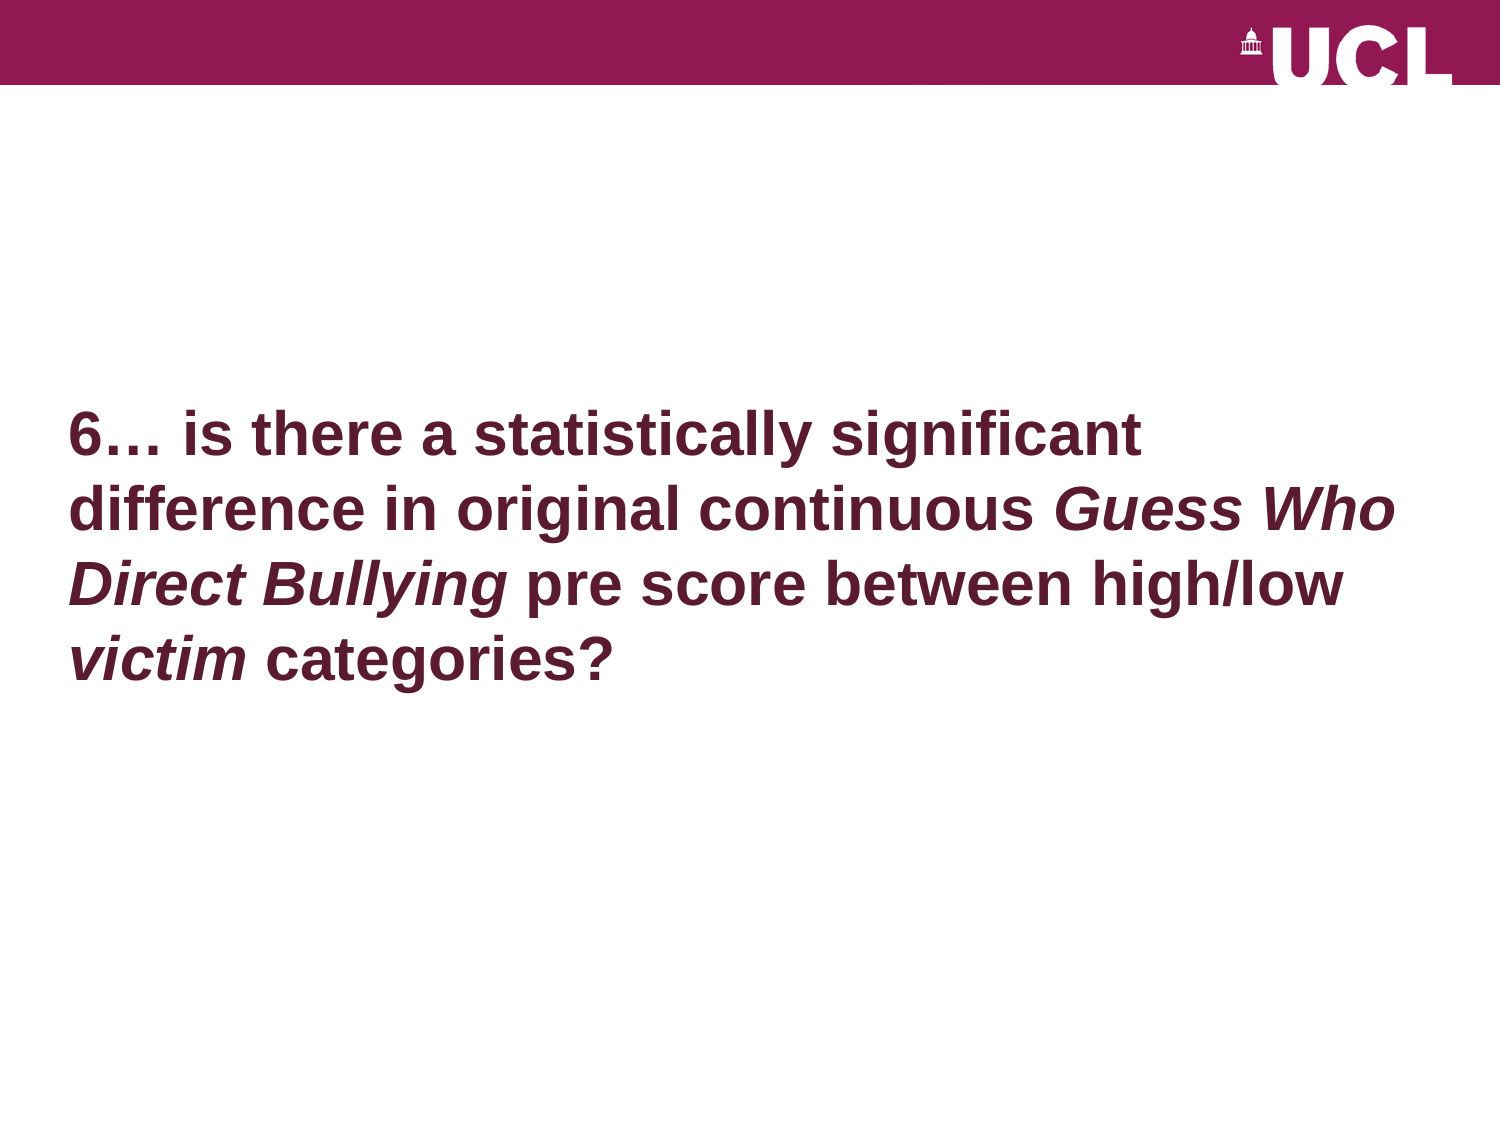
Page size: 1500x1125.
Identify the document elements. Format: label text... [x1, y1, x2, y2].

title 6… is there a statistically significant difference in original continuous Guess Who Direct Bullying pre score between high/low victim categories? [53, 385, 1446, 764]
picture [0, 0, 1500, 85]
